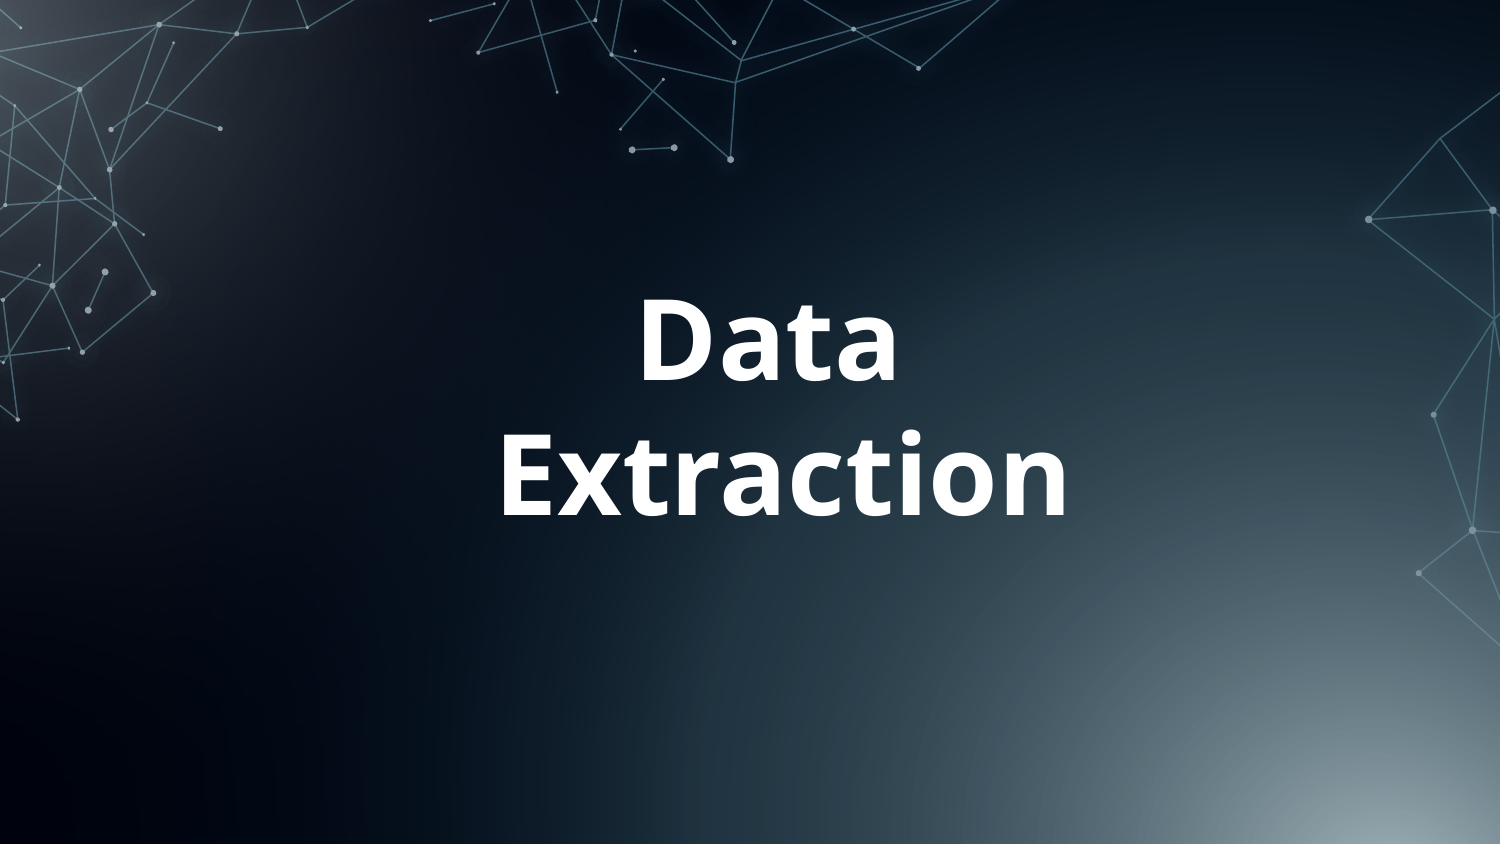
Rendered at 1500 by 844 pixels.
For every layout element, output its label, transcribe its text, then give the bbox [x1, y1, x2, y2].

picture [0, 0, 1500, 844]
title Data Extraction [258, 262, 1309, 553]
